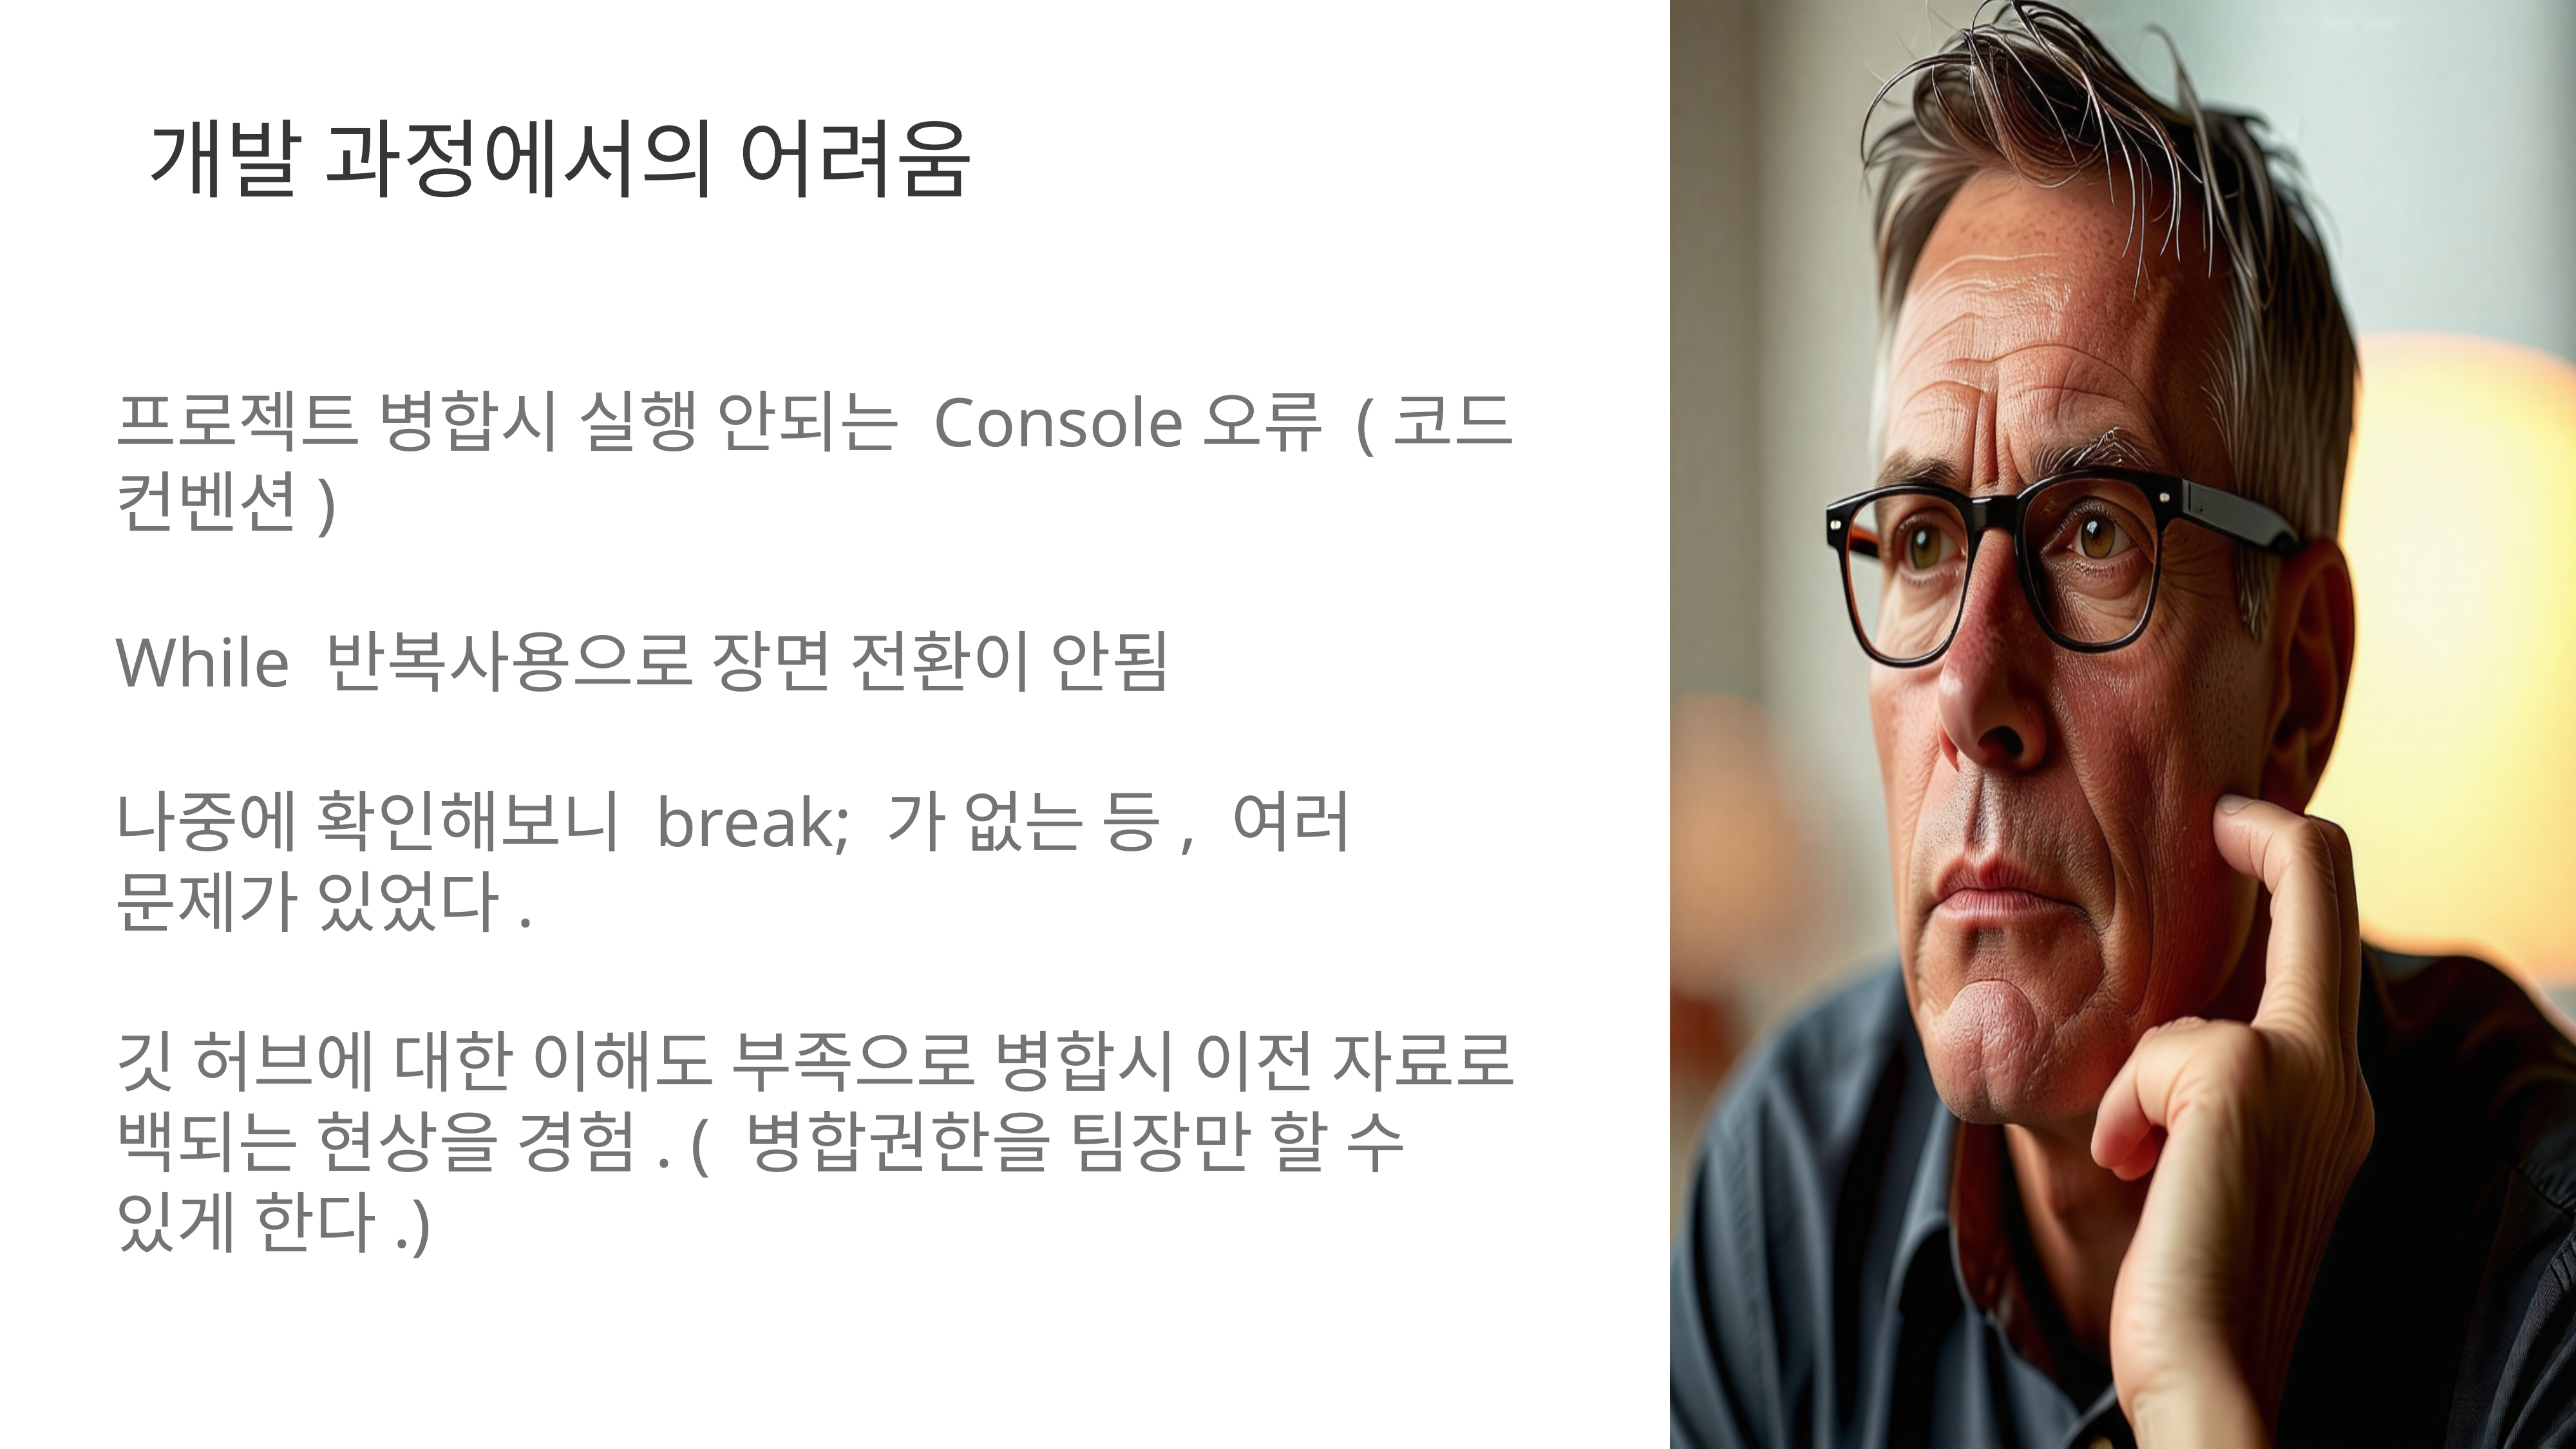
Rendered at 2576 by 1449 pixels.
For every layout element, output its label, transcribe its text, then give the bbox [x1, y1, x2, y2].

text_box 프로젝트 병합시 실행 안되는 Console오류 (코드 컨벤션) While 반복사용으로 장면 전환이 안됨 나중에 확인해보니 break; 가 없는 등, 여러 문제가 있었다. 깃 허브에 대한 이해도 부족으로 병합시 이전 자료로 백되는 현상을 경험. ( 병합권한을 팀장만 할 수 있게 한다.) [109, 374, 1546, 1426]
picture [1670, 0, 2576, 1449]
text_box 개발 과정에서의 어려움 [141, 99, 1670, 214]
